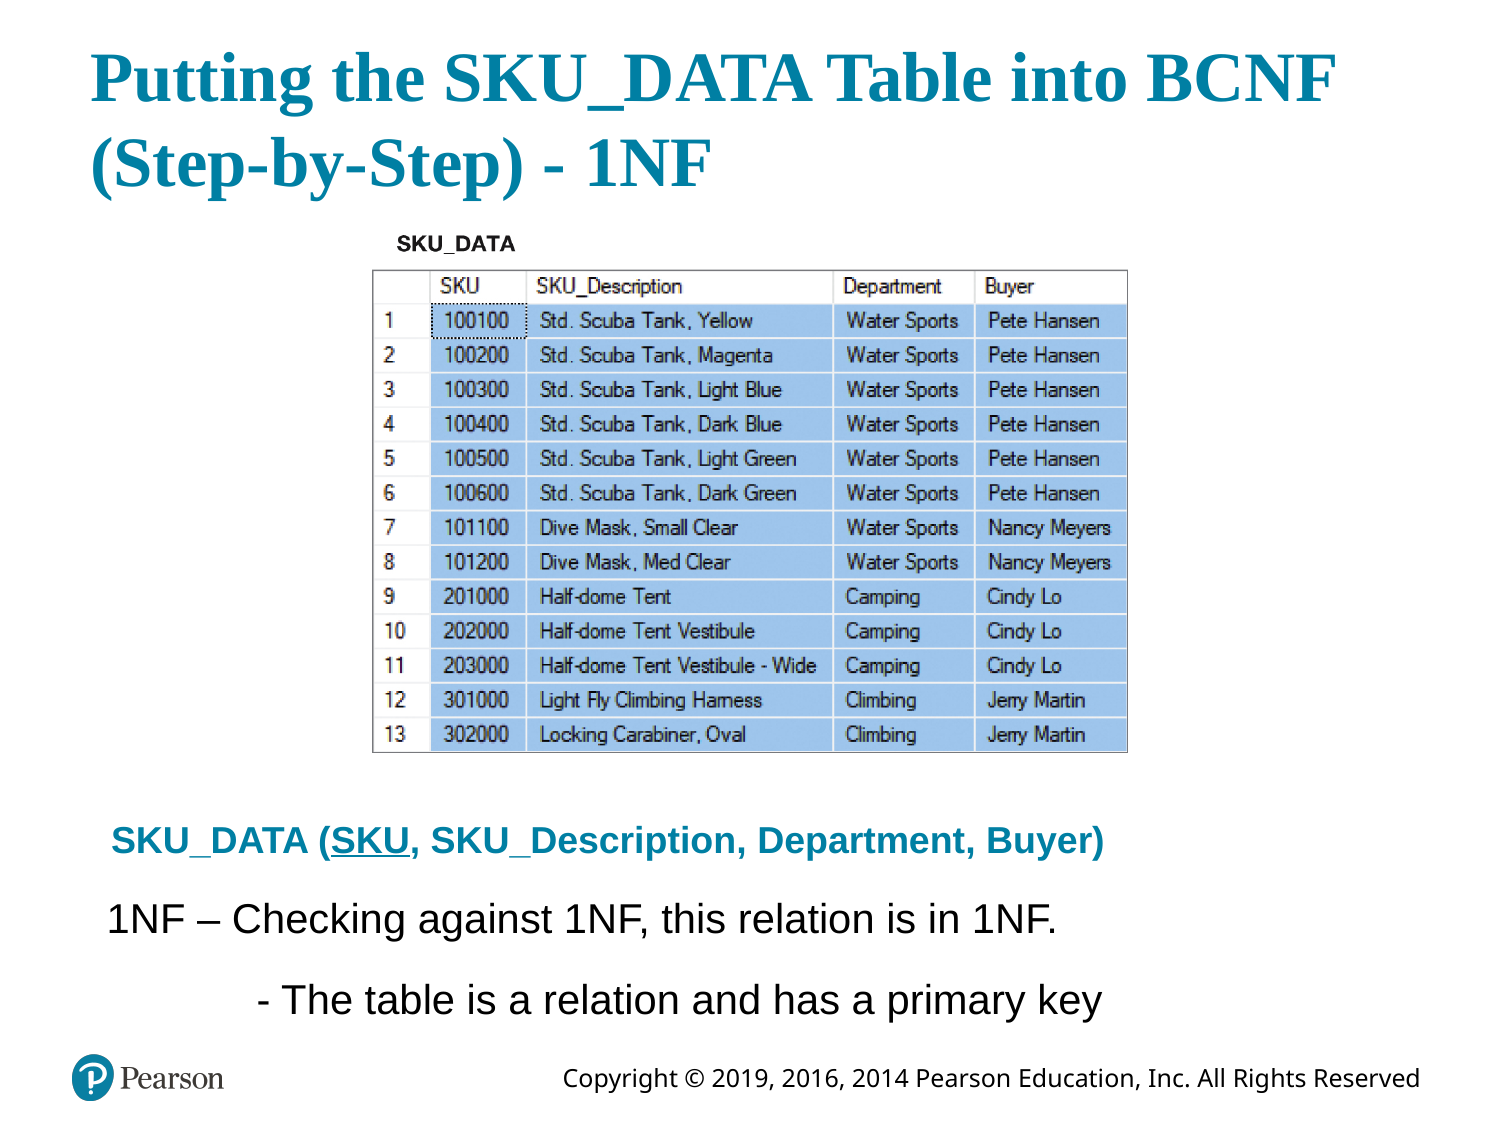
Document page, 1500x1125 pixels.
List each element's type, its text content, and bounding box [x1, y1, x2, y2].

picture [72, 1087, 83, 1101]
picture [372, 232, 1128, 753]
picture [72, 1054, 88, 1070]
picture [80, 1063, 106, 1088]
list SKU_DATA (SKU, SKU_Description, Department, Buyer) 1NF – Checking against 1NF, this relation is in 1NF. - The table is a relation and has a primary key [75, 262, 1425, 1005]
title Putting the SKU_DATA Table into BCNF (Step-by-Step) - 1NF [75, 35, 1425, 216]
picture [98, 1054, 224, 1101]
